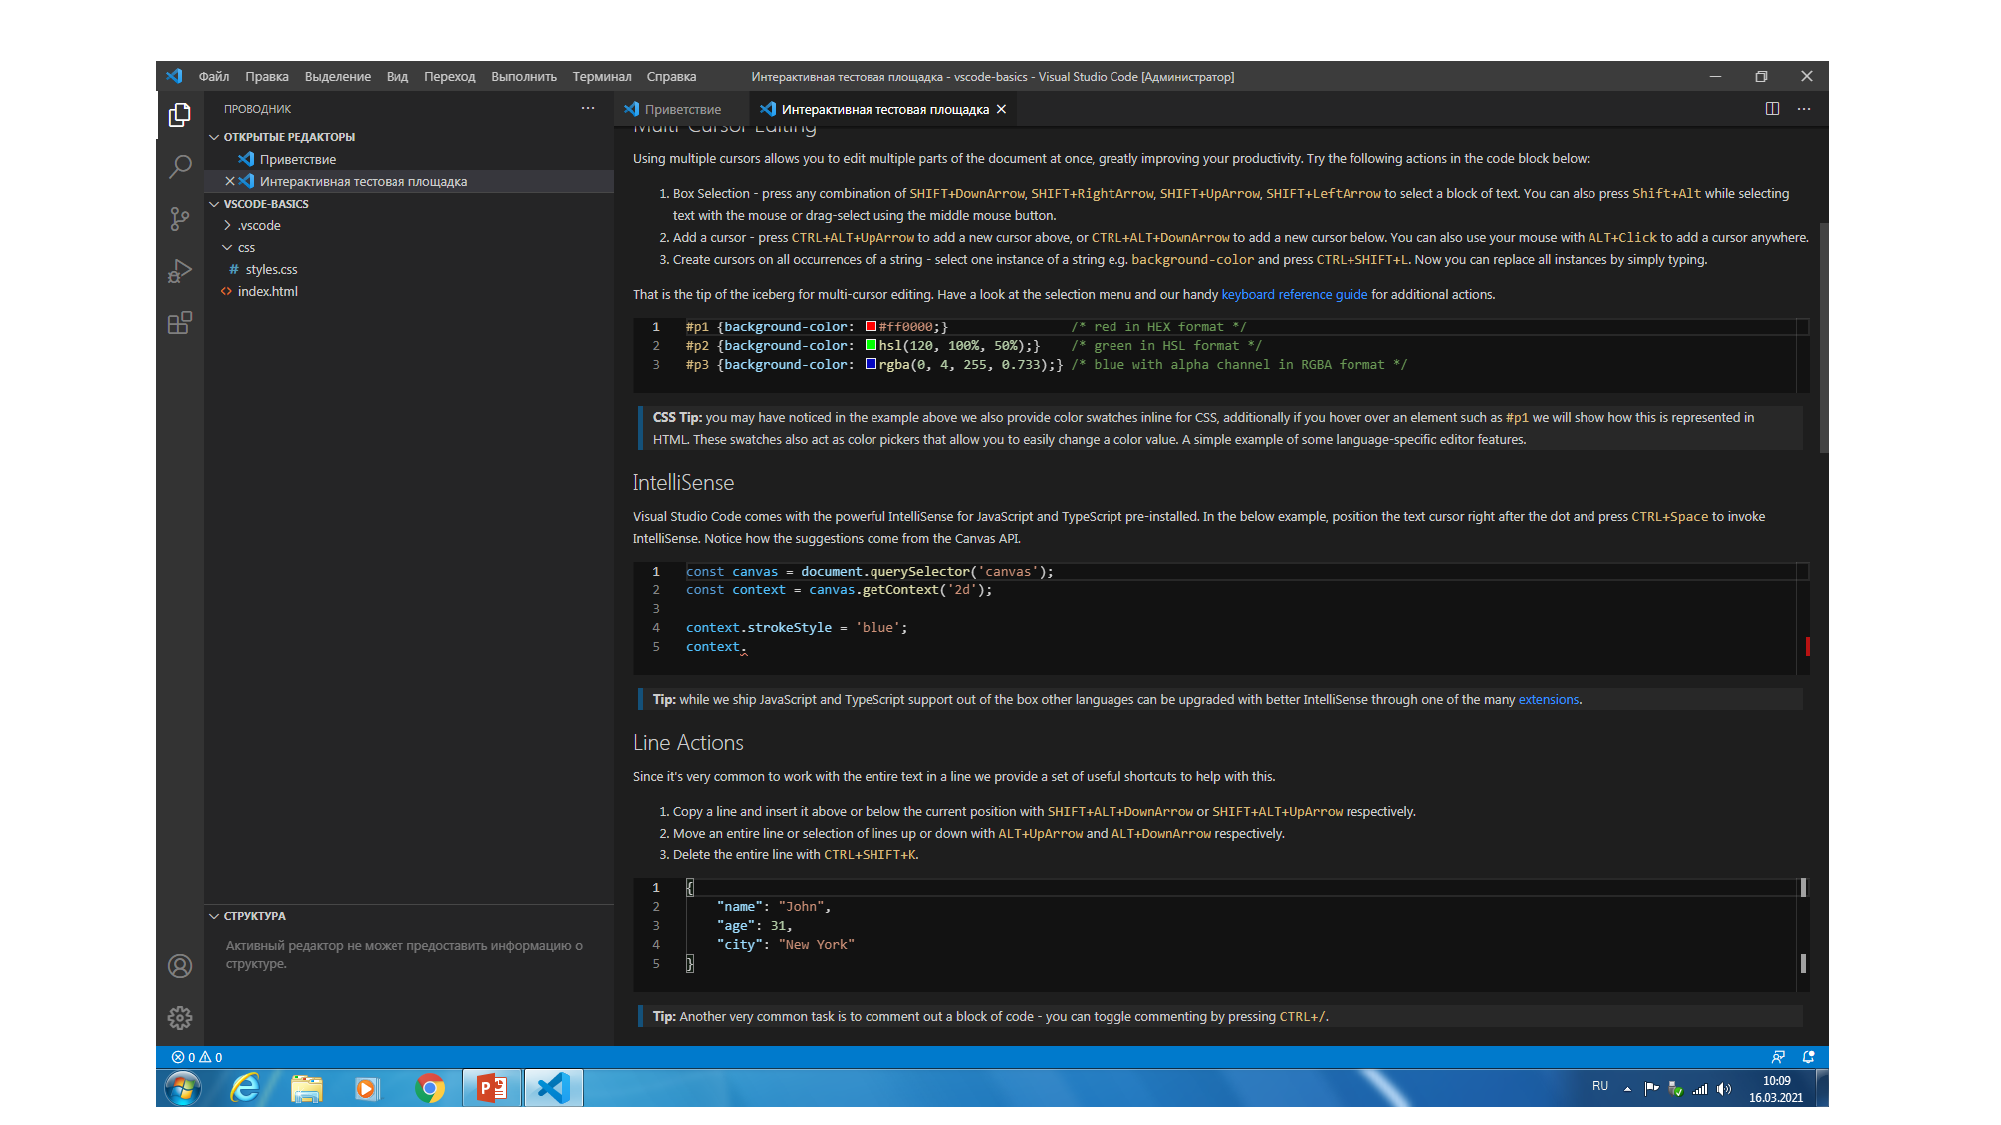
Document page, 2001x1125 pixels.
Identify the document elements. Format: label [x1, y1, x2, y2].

picture [156, 61, 1829, 1107]
